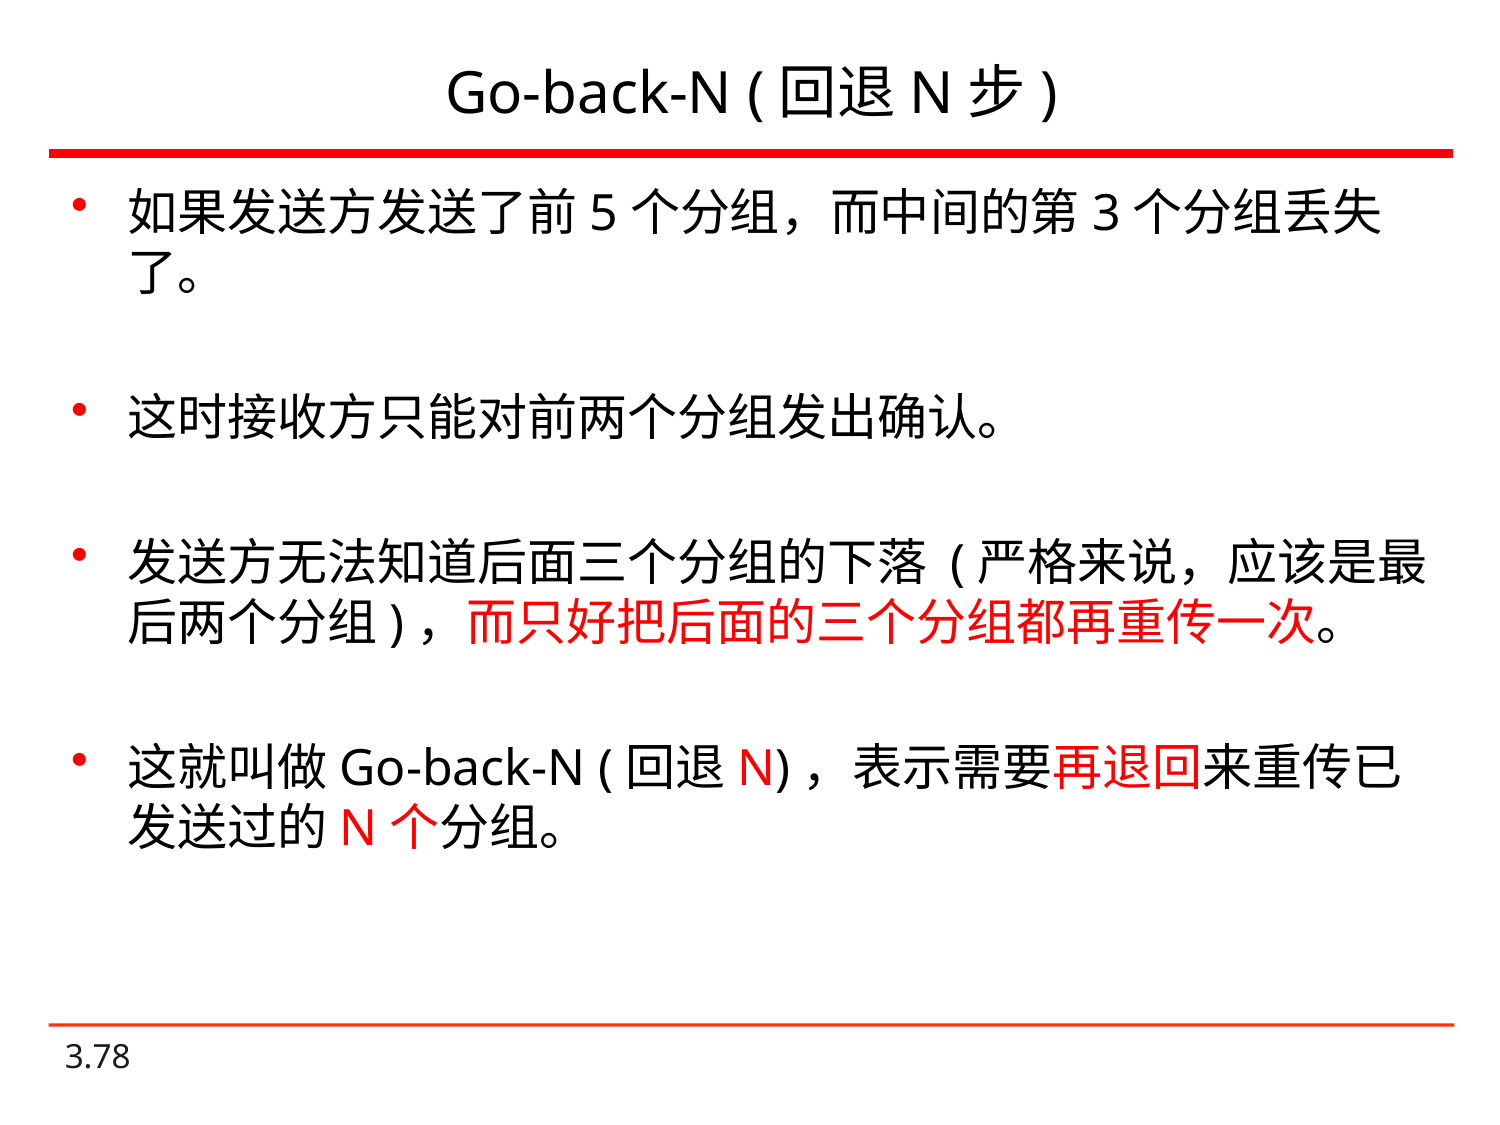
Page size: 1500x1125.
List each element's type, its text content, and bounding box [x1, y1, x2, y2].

title Go-back-N (回退N步) [59, 37, 1443, 143]
list 如果发送方发送了前5个分组，而中间的第3个分组丢失了。 这时接收方只能对前两个分组发出确认。 发送方无法知道后面三个分组的下落 (严格来说，应该是最后两个分组)，而只好把后面的三个分组都再重传一次。 这就叫做Go-back-N (回退N)，表示需要再退回来重传已发送过的N个分组。 [56, 172, 1449, 1016]
